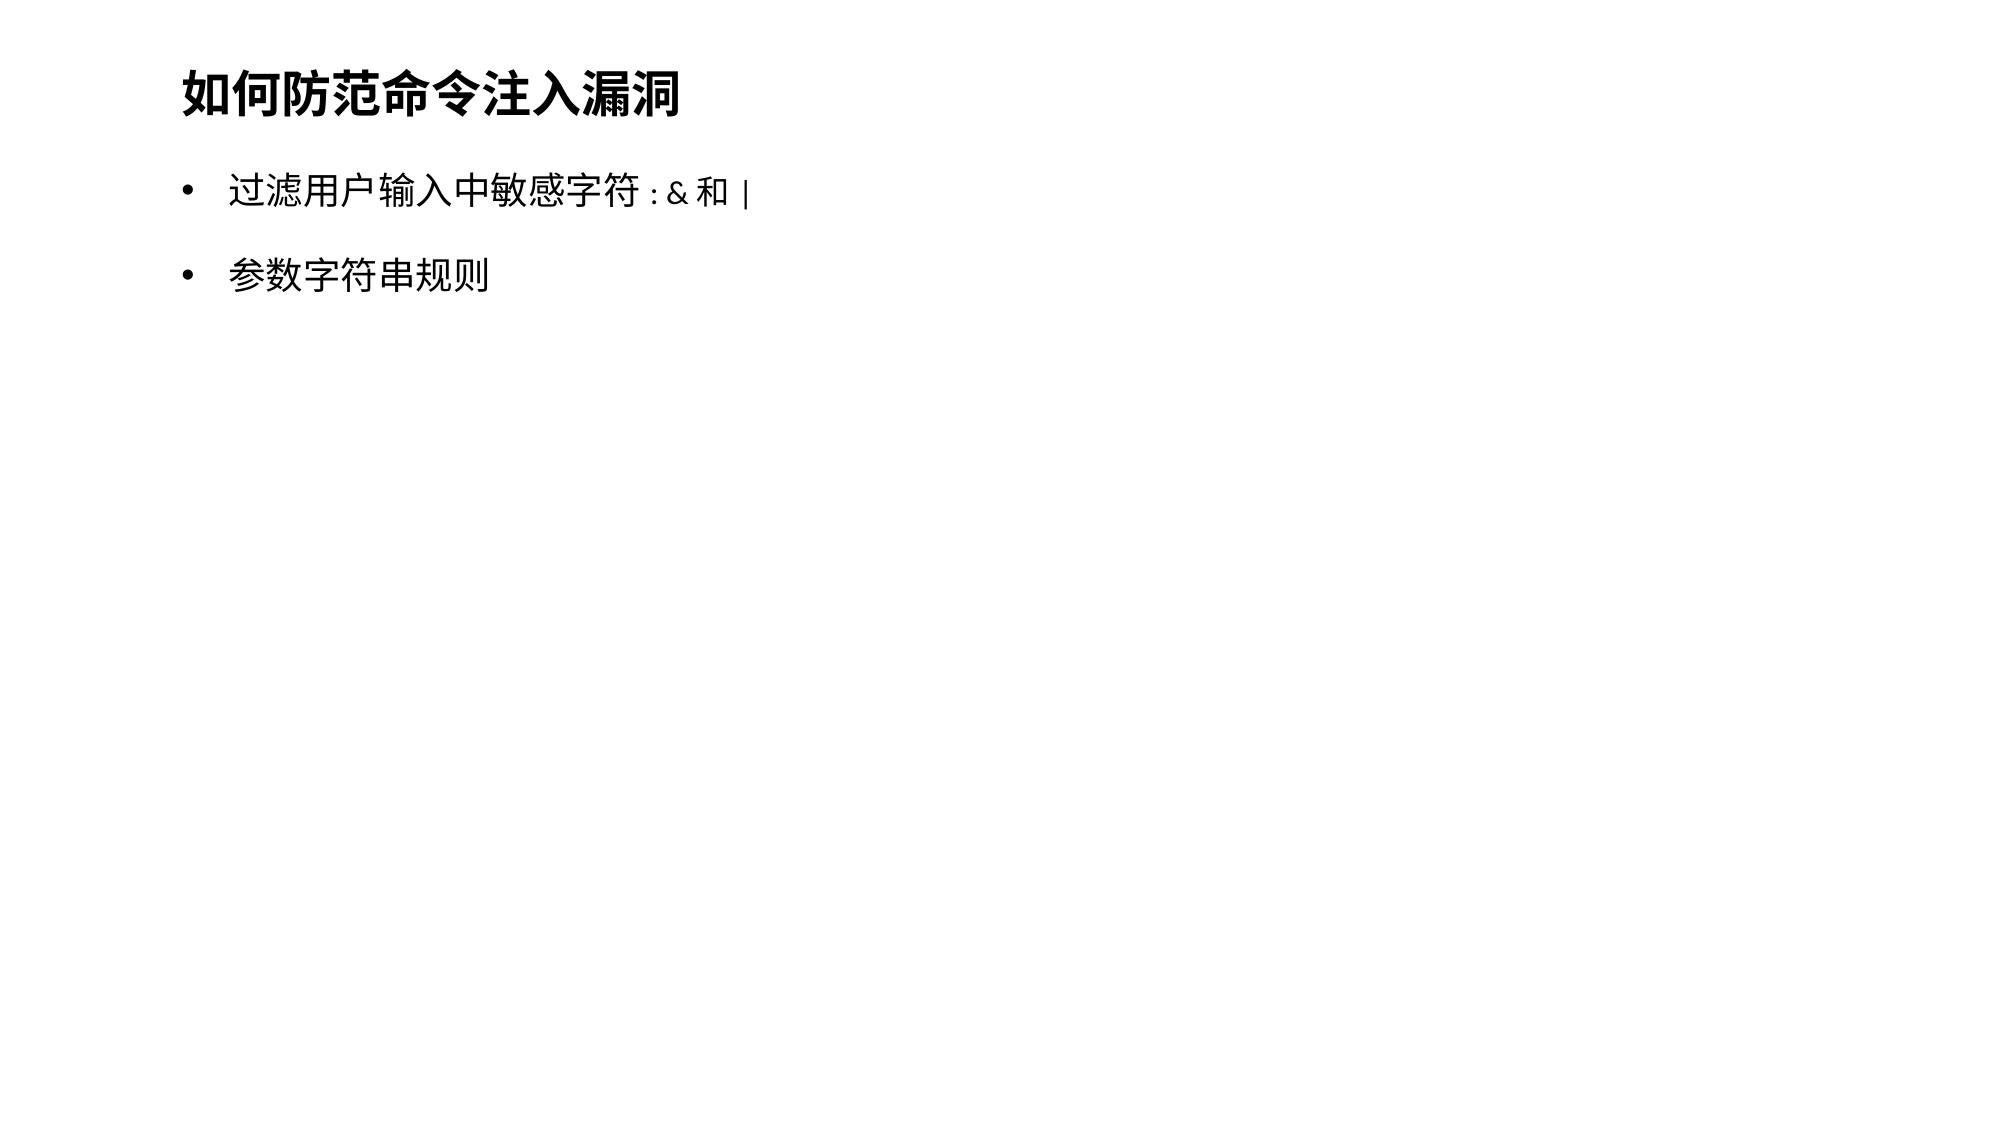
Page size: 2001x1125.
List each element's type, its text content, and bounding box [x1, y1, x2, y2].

text_box 如何防范命令注入漏洞 过滤用户输入中敏感字符: &和| 参数字符串规则 [166, 54, 1864, 305]
